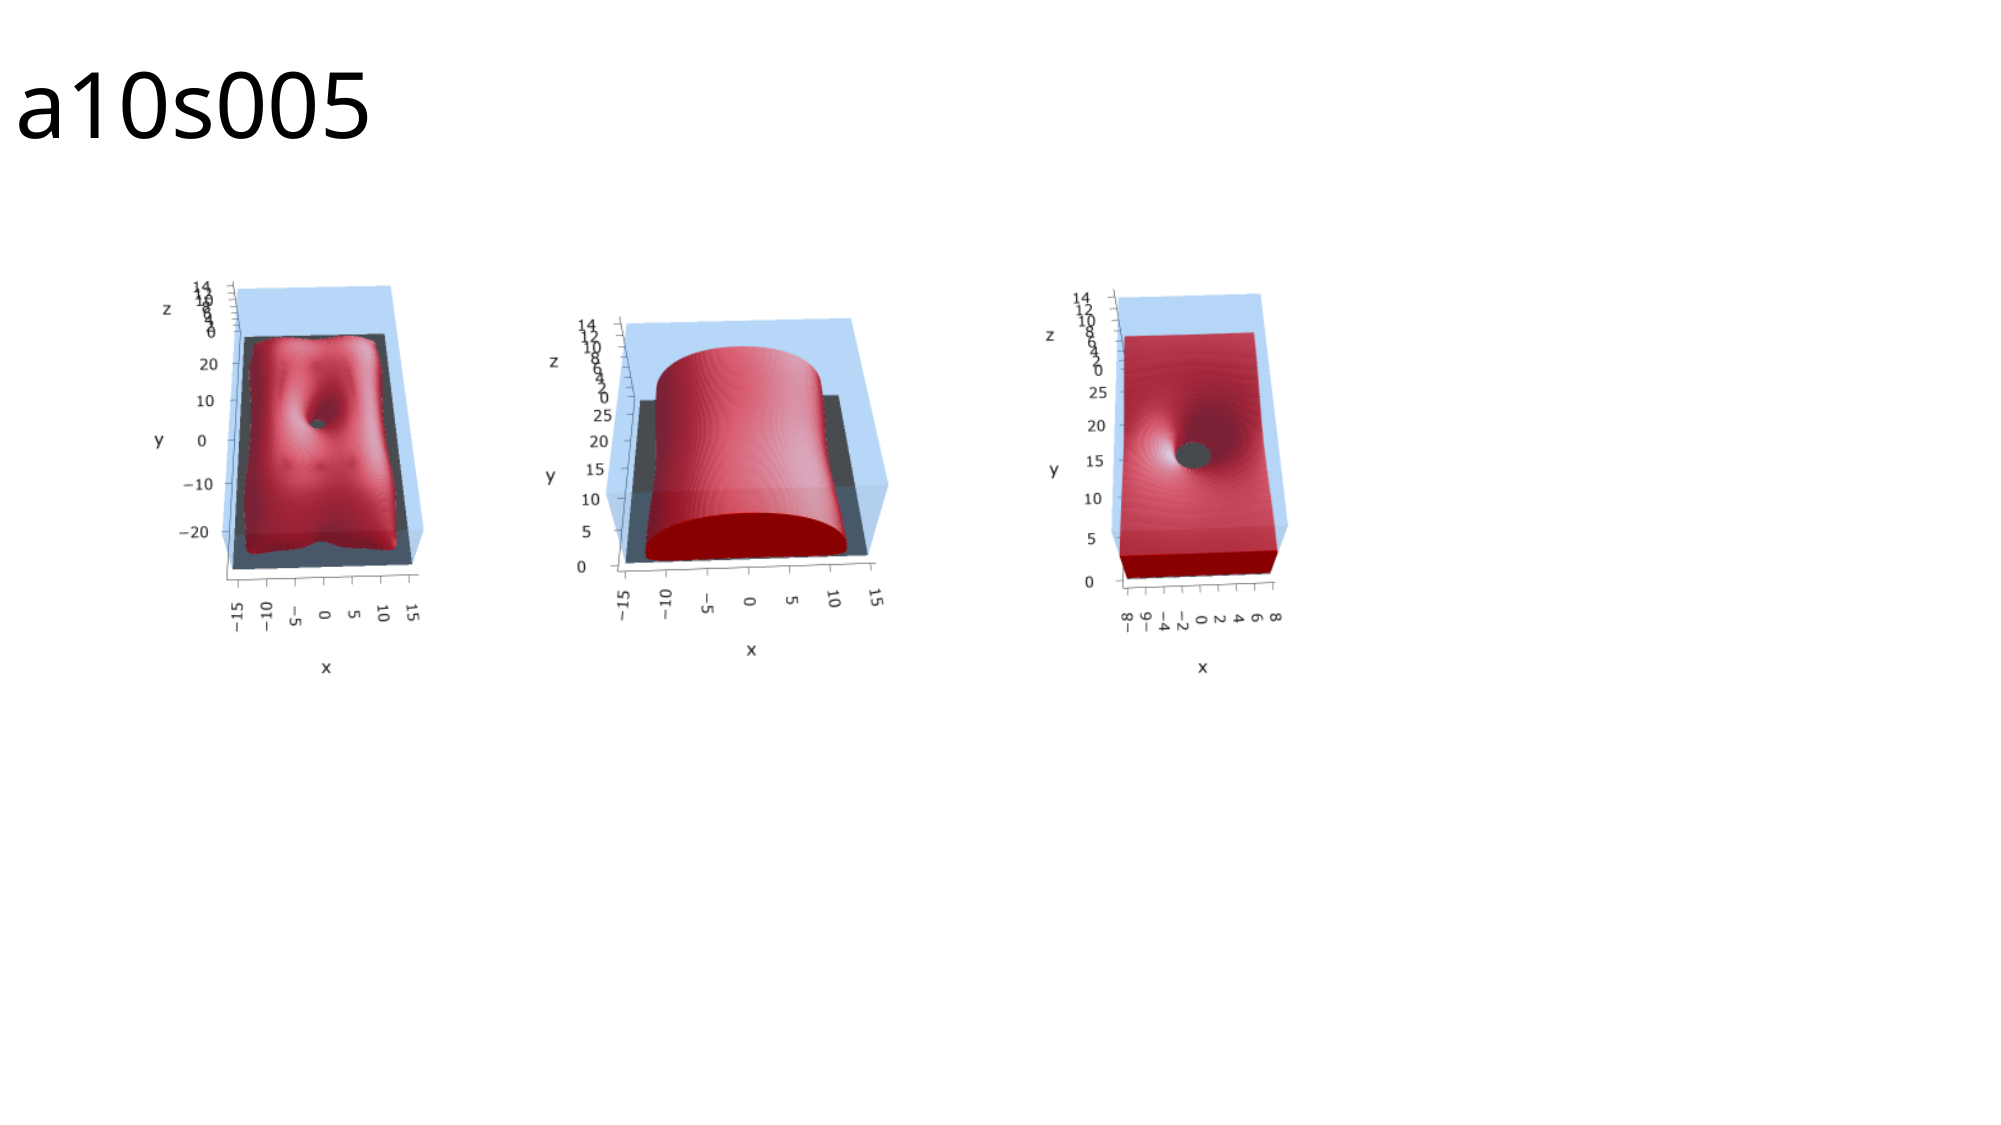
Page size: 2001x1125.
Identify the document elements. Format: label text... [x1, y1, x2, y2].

title a10s005 [0, 0, 1725, 218]
picture [151, 274, 426, 677]
picture [542, 312, 891, 657]
picture [1031, 281, 1298, 684]
